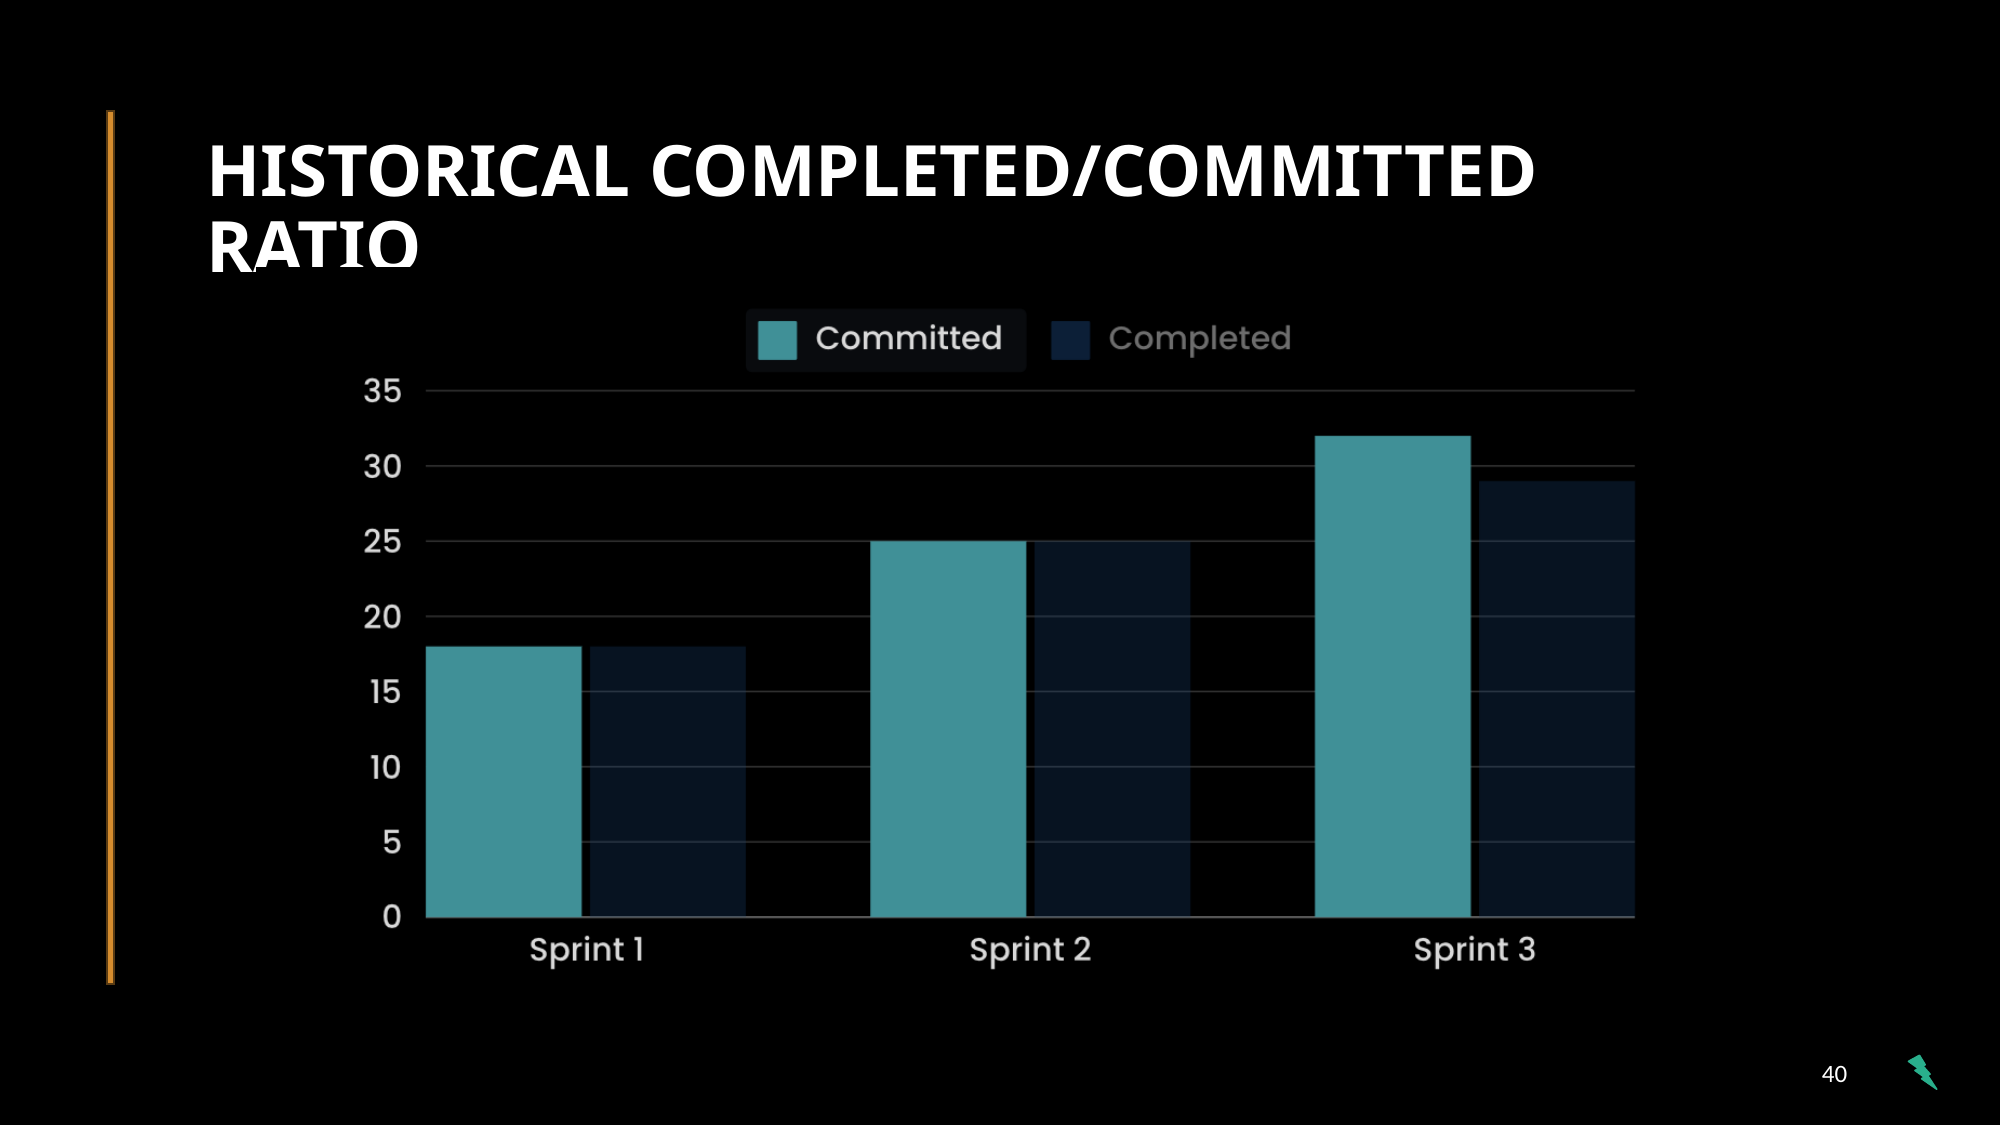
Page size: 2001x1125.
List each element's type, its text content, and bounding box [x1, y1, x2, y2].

picture [256, 267, 1744, 1018]
slide_number ‹#› [1412, 1042, 1863, 1103]
title HISTORICAL COMPLETED/COMMITTED RATIO [191, 127, 1780, 296]
text_box [106, 110, 115, 985]
text_box [1908, 1055, 1937, 1090]
